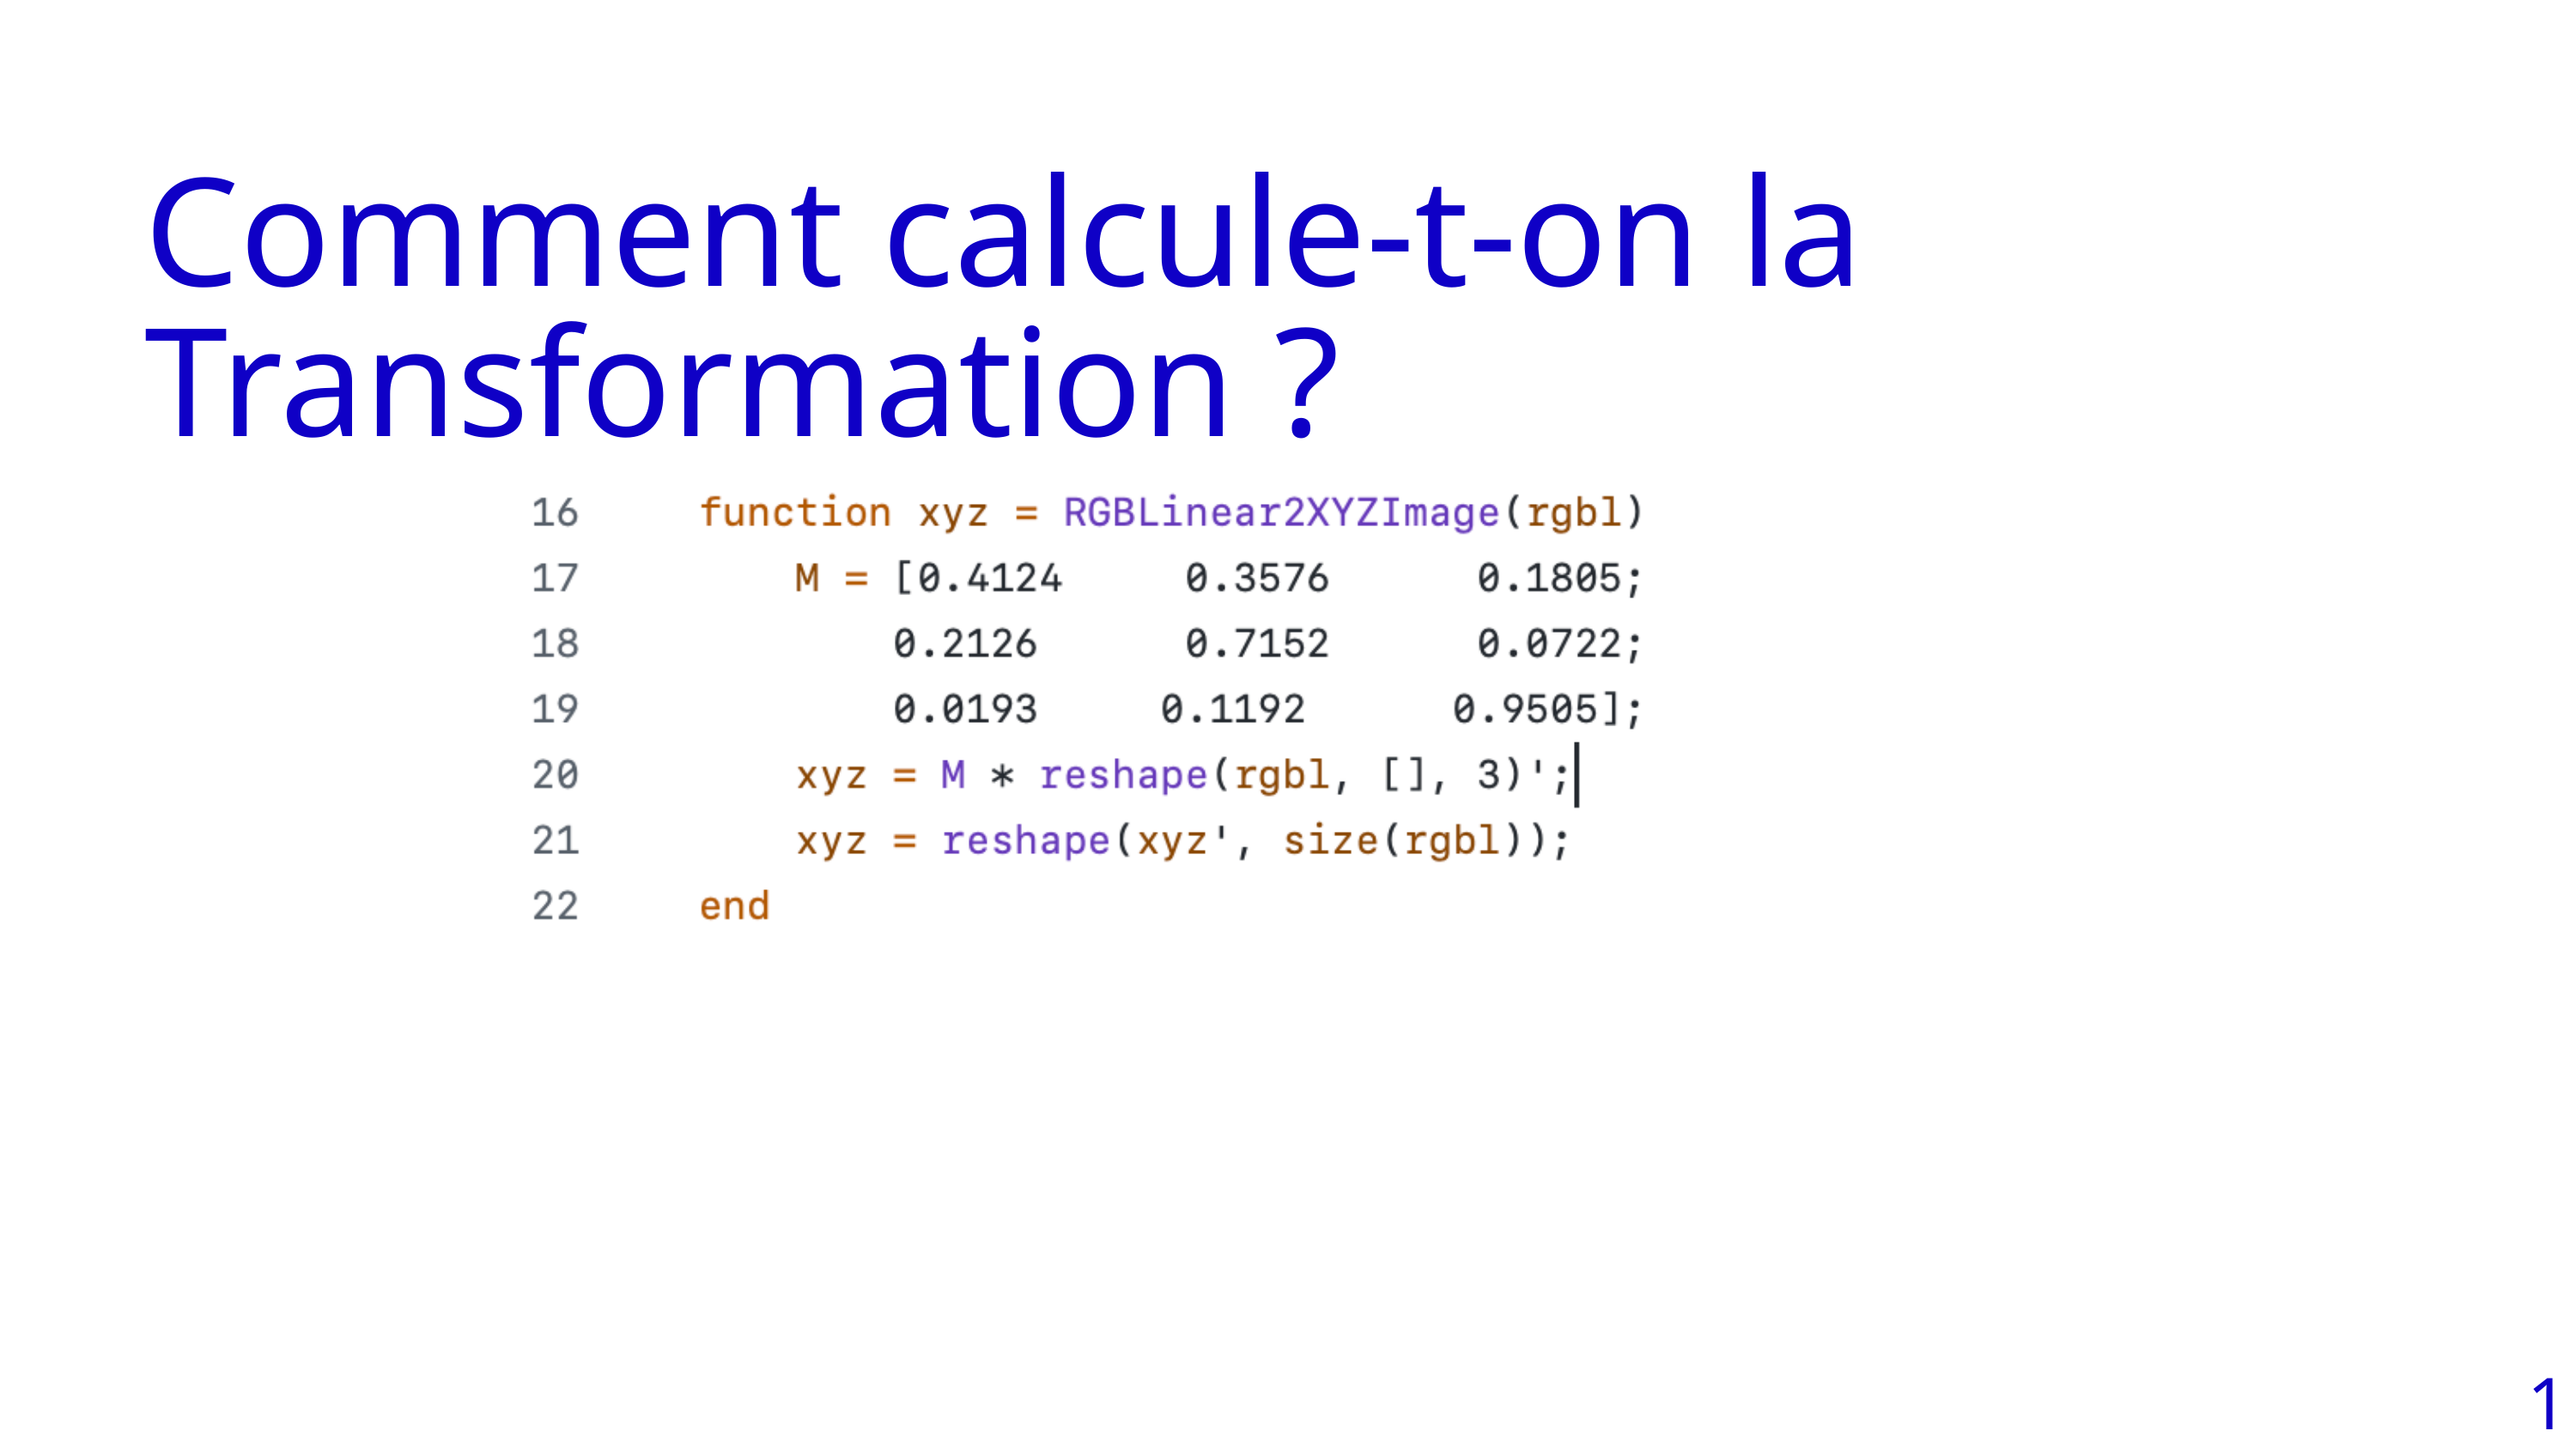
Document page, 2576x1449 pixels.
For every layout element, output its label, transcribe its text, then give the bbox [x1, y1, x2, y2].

text_box 14 [2519, 1372, 2576, 1449]
text_box [436, 487, 2215, 943]
text_box Comment calcule-t-on la Transformation ? [144, 166, 2361, 467]
